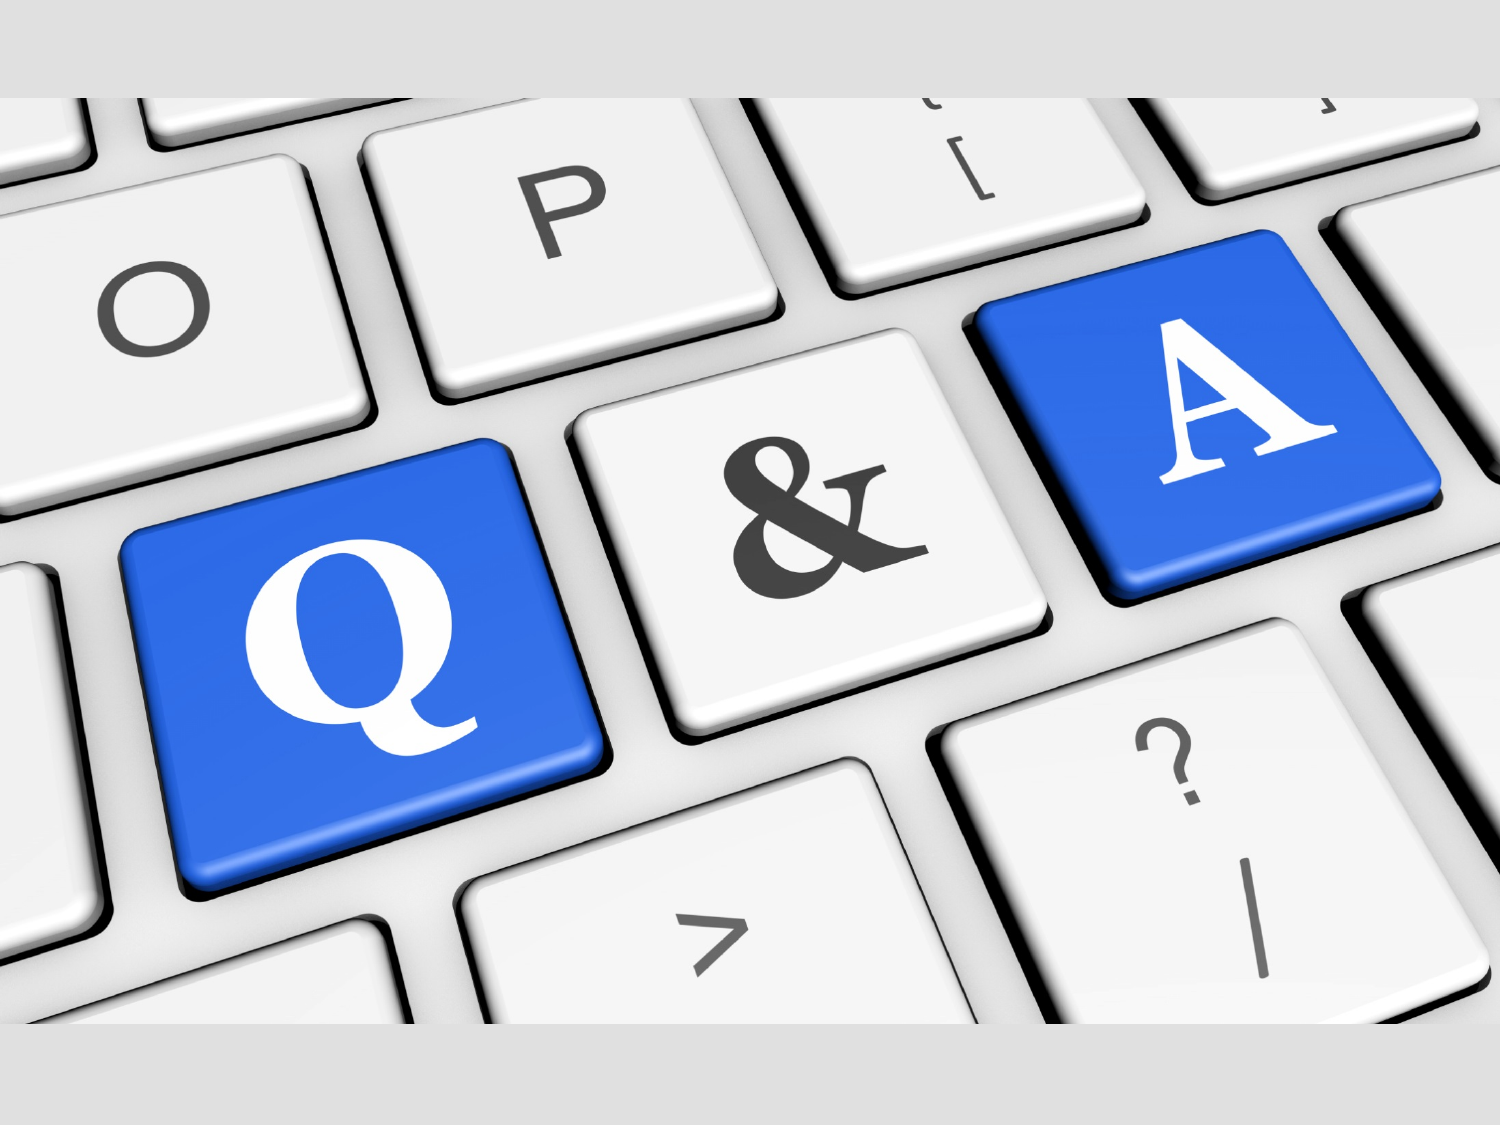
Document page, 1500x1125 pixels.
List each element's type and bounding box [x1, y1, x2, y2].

picture [0, 98, 1500, 1024]
